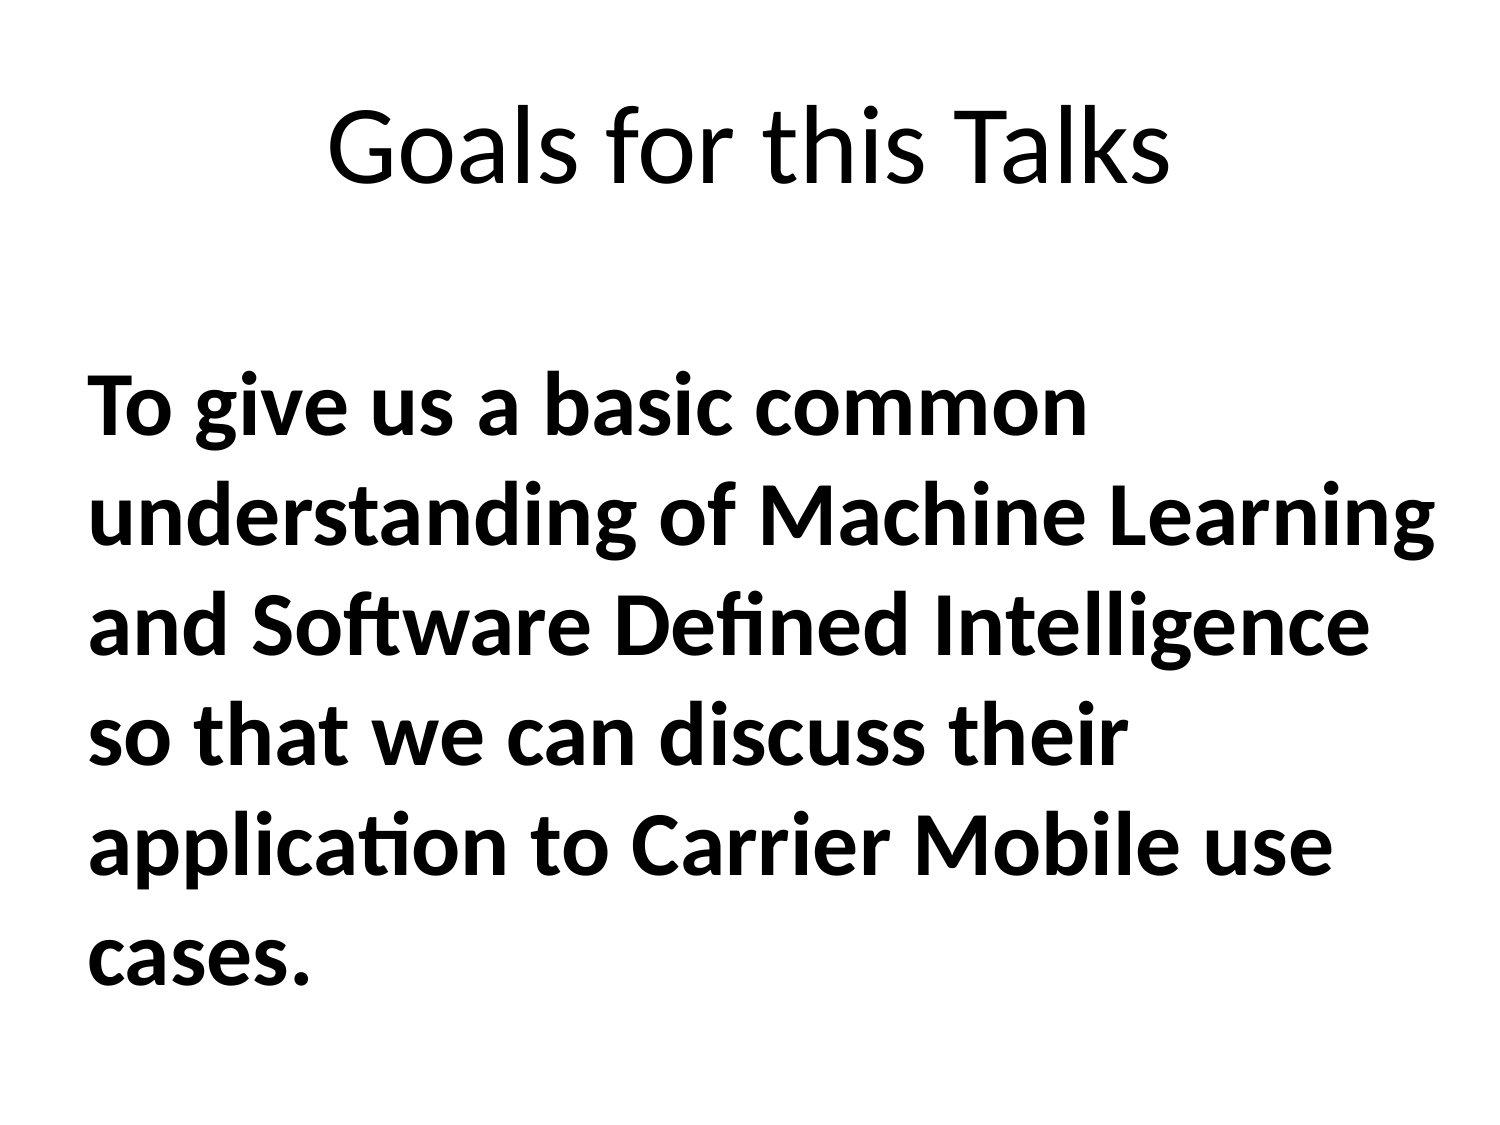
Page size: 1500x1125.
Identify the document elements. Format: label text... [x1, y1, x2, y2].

text_box To give us a basic common understanding of Machine Learning and Software Defined Intelligence so that we can discuss their application to Carrier Mobile use cases. [72, 336, 1473, 1012]
title Goals for this Talks [75, 45, 1425, 233]
